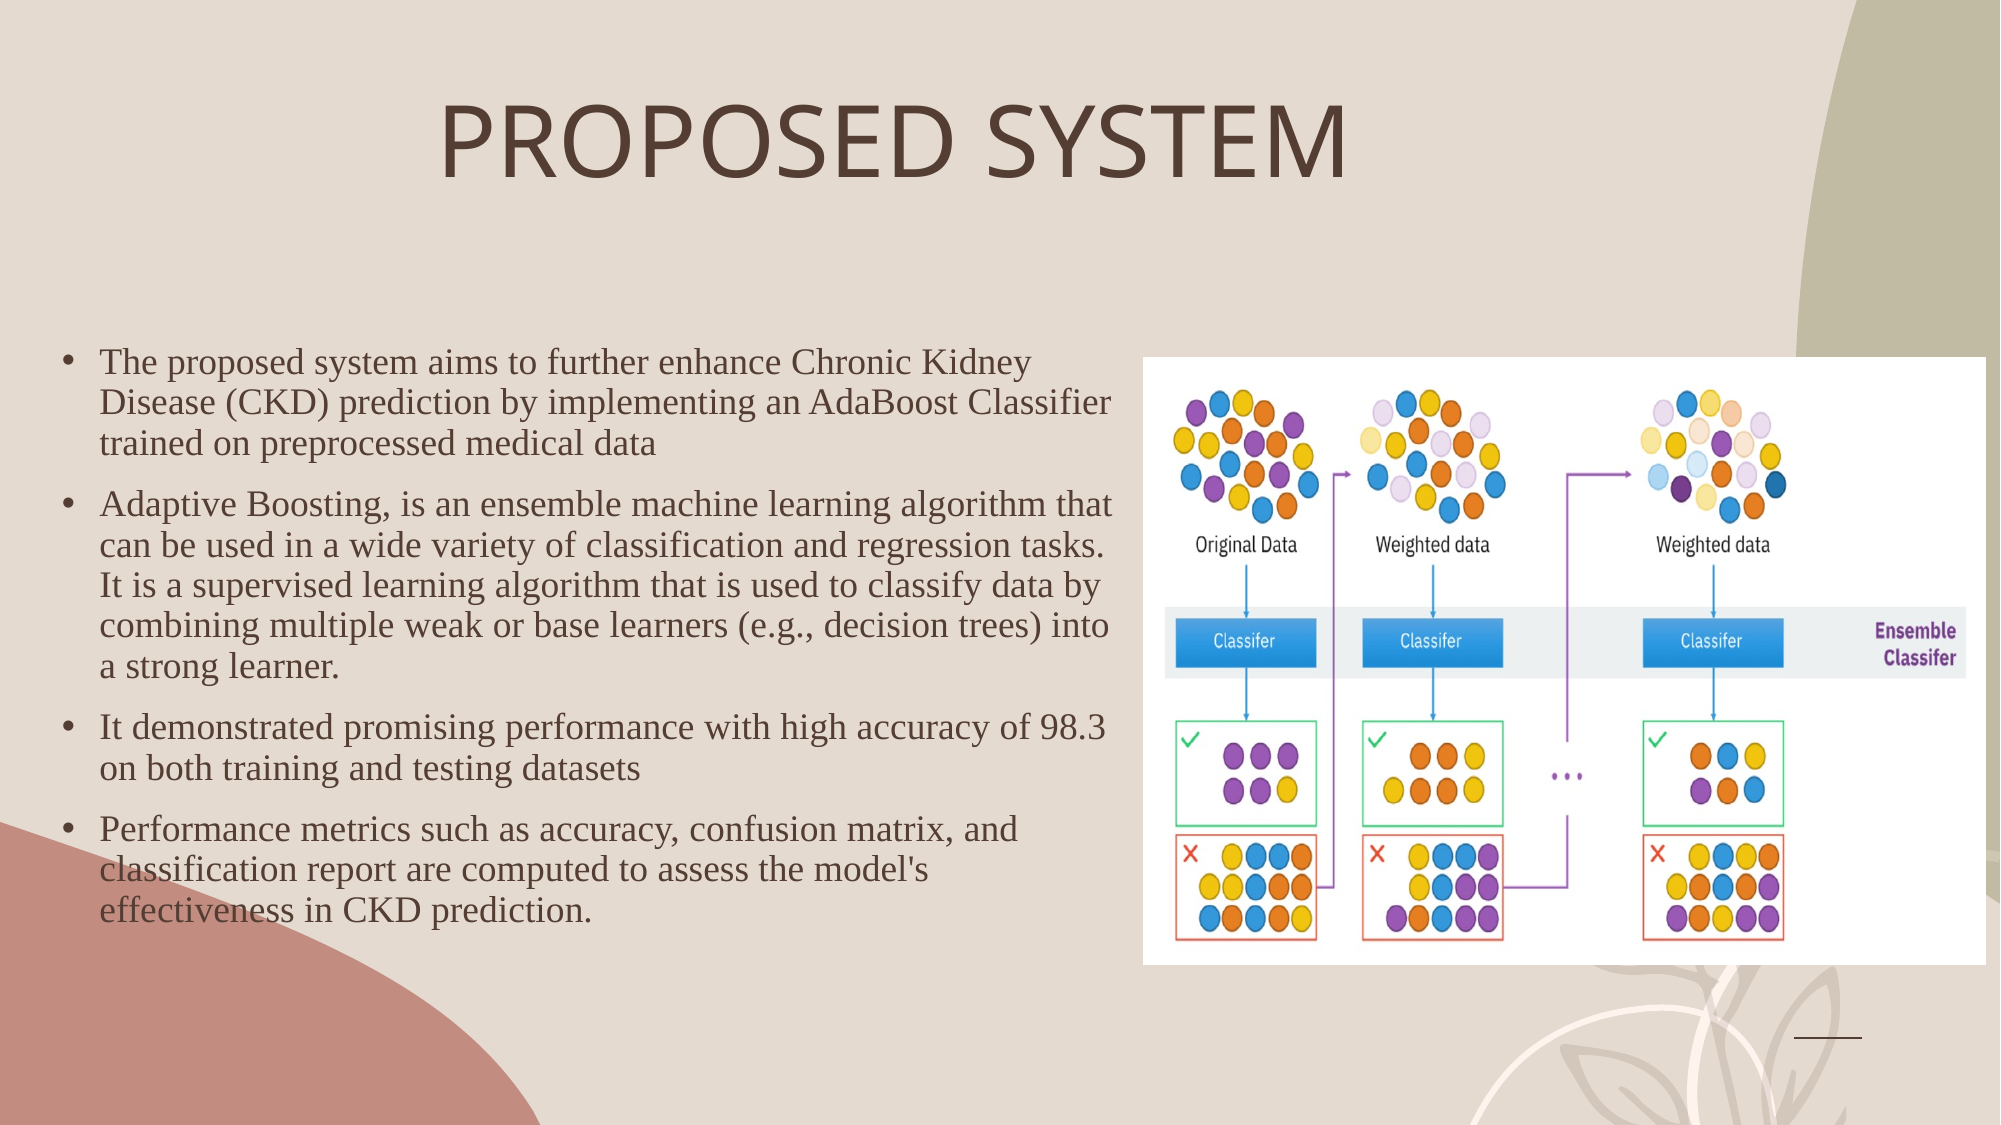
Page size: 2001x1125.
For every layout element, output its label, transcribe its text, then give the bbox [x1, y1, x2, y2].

list The proposed system aims to further enhance Chronic Kidney Disease (CKD) prediction by implementing an AdaBoost Classifier trained on preprocessed medical data Adaptive Boosting, is an ensemble machine learning algorithm that can be used in a wide variety of classification and regression tasks. It is a supervised learning algorithm that is used to classify data by combining multiple weak or base learners (e.g., decision trees) into a strong learner. It demonstrated promising performance with high accuracy of 98.3 on both training and testing datasets Performance metrics such as accuracy, confusion matrix, and classification report are computed to assess the model's effectiveness in CKD prediction. [46, 334, 1144, 1036]
title PROPOSED SYSTEM [420, 54, 1657, 207]
picture [1143, 357, 1986, 965]
